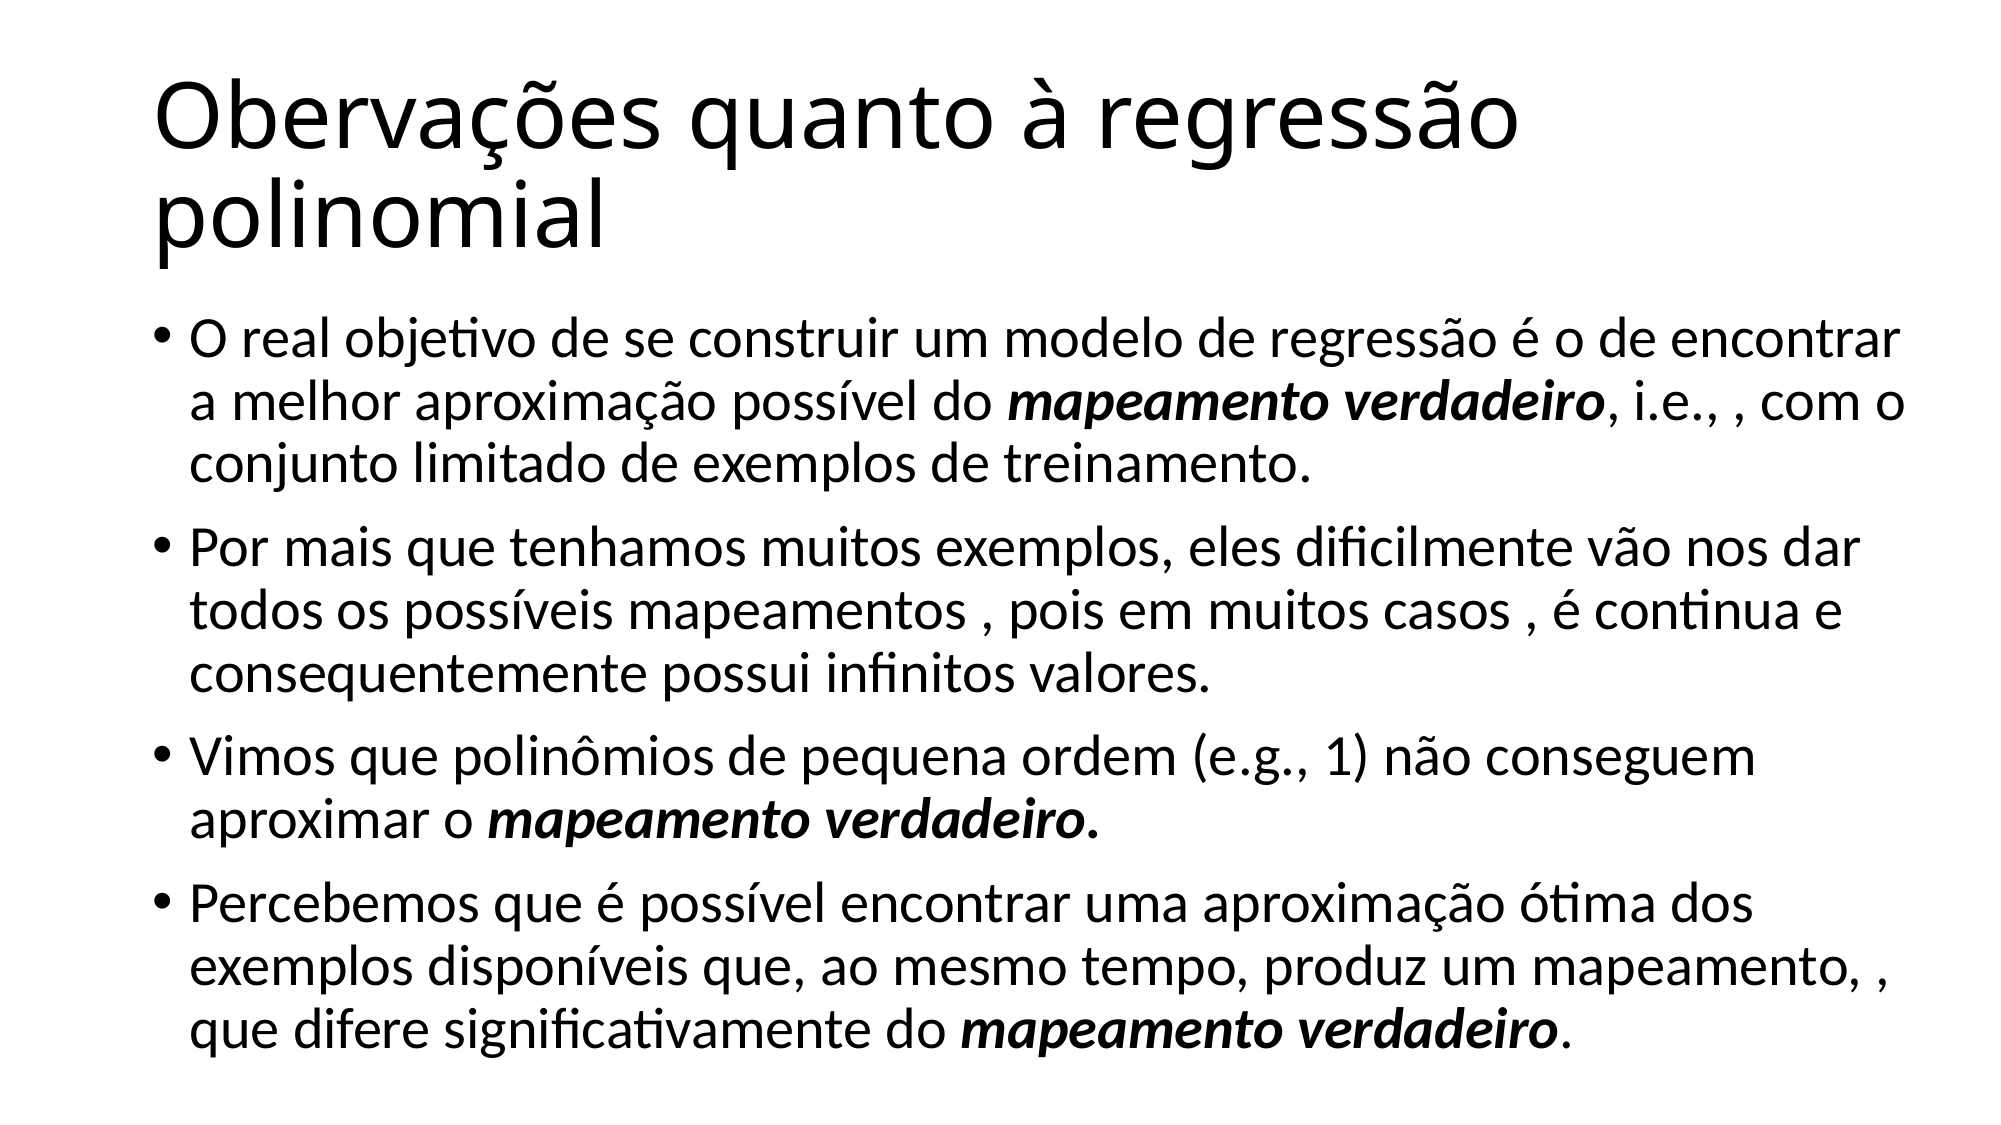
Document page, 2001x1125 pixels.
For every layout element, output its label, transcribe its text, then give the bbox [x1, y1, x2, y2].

title Obervações quanto à regressão polinomial [137, 59, 1863, 278]
